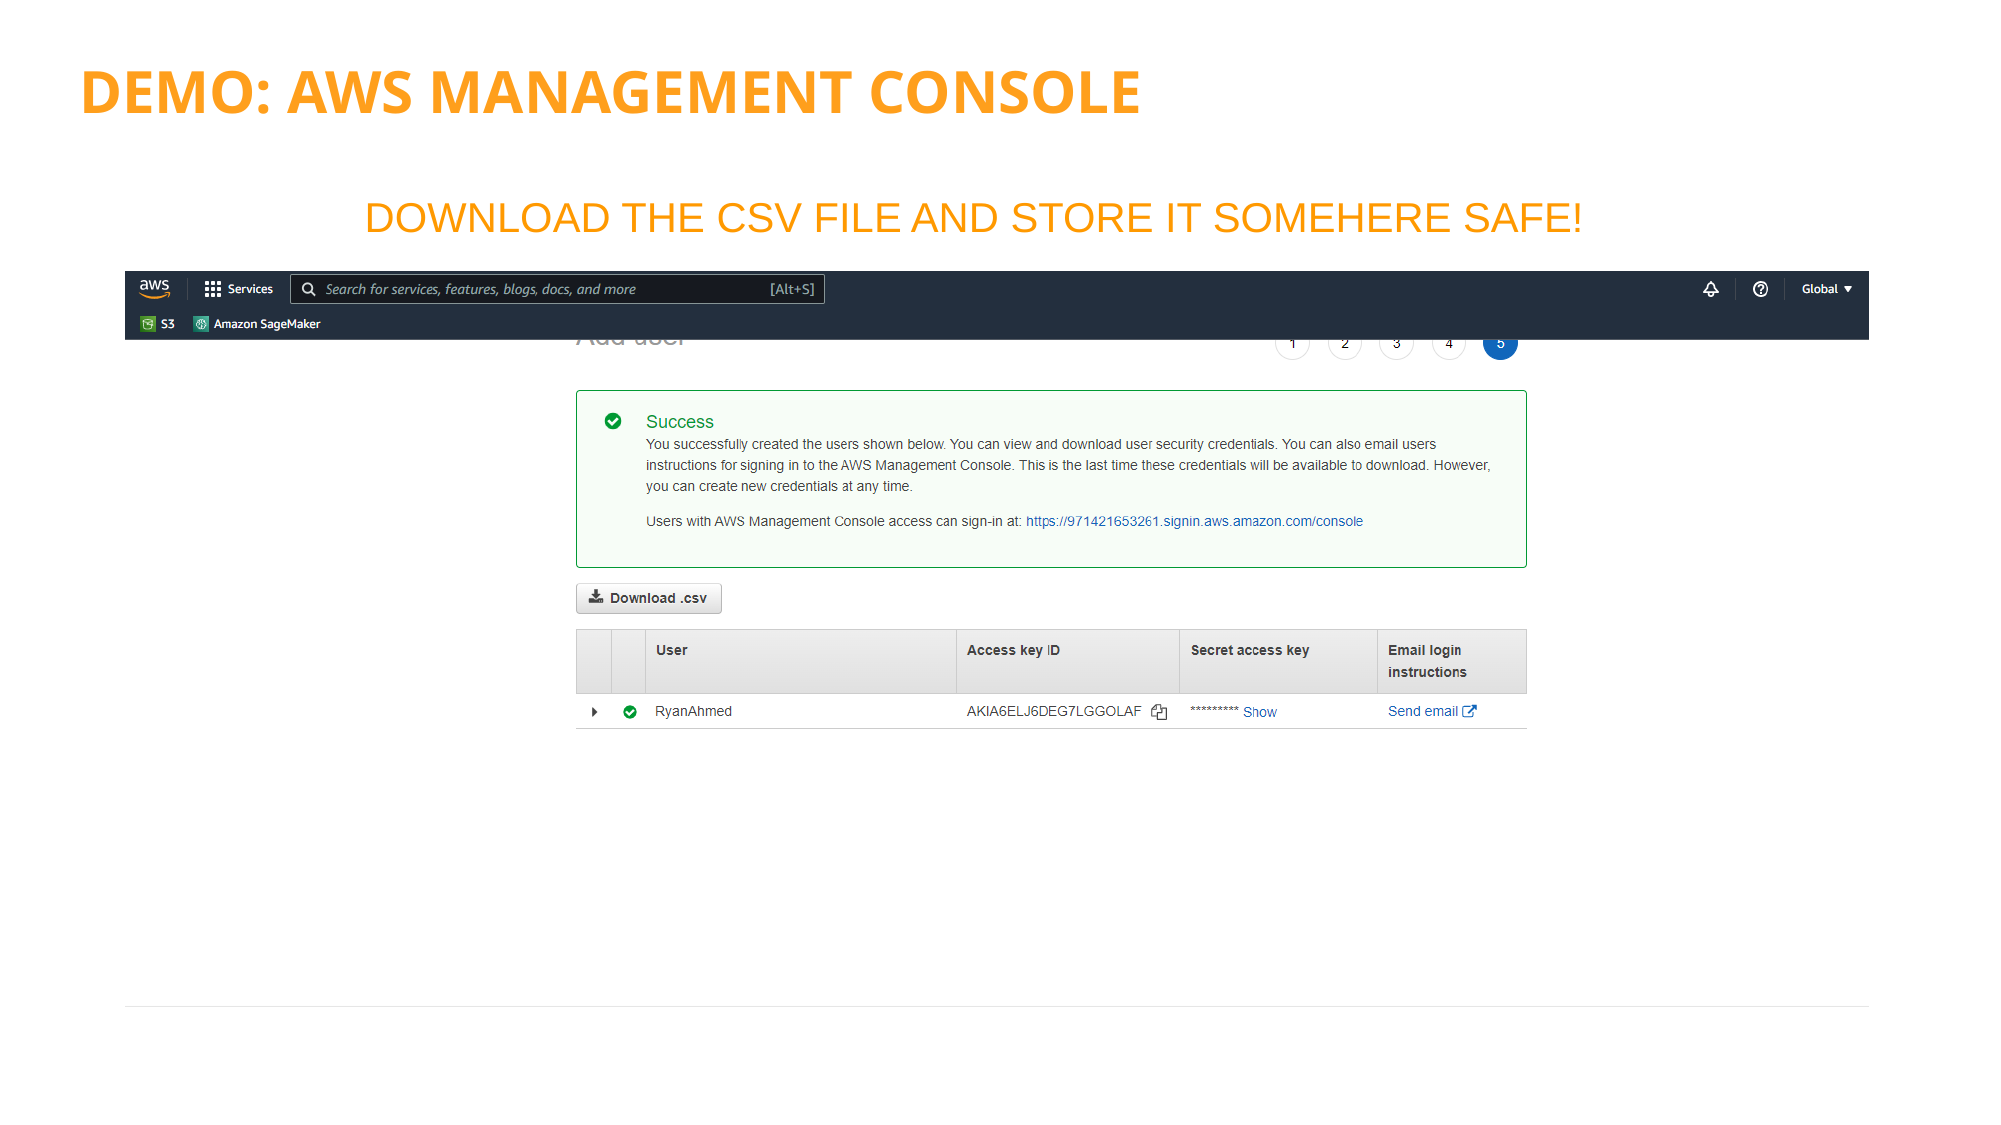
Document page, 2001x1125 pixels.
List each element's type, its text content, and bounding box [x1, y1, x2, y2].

picture [124, 271, 1869, 1007]
text_box DOWNLOAD THE CSV FILE AND STORE IT SOMEHERE SAFE! [238, 183, 1710, 249]
text_box DEMO: AWS MANAGEMENT CONSOLE [64, 47, 1677, 133]
